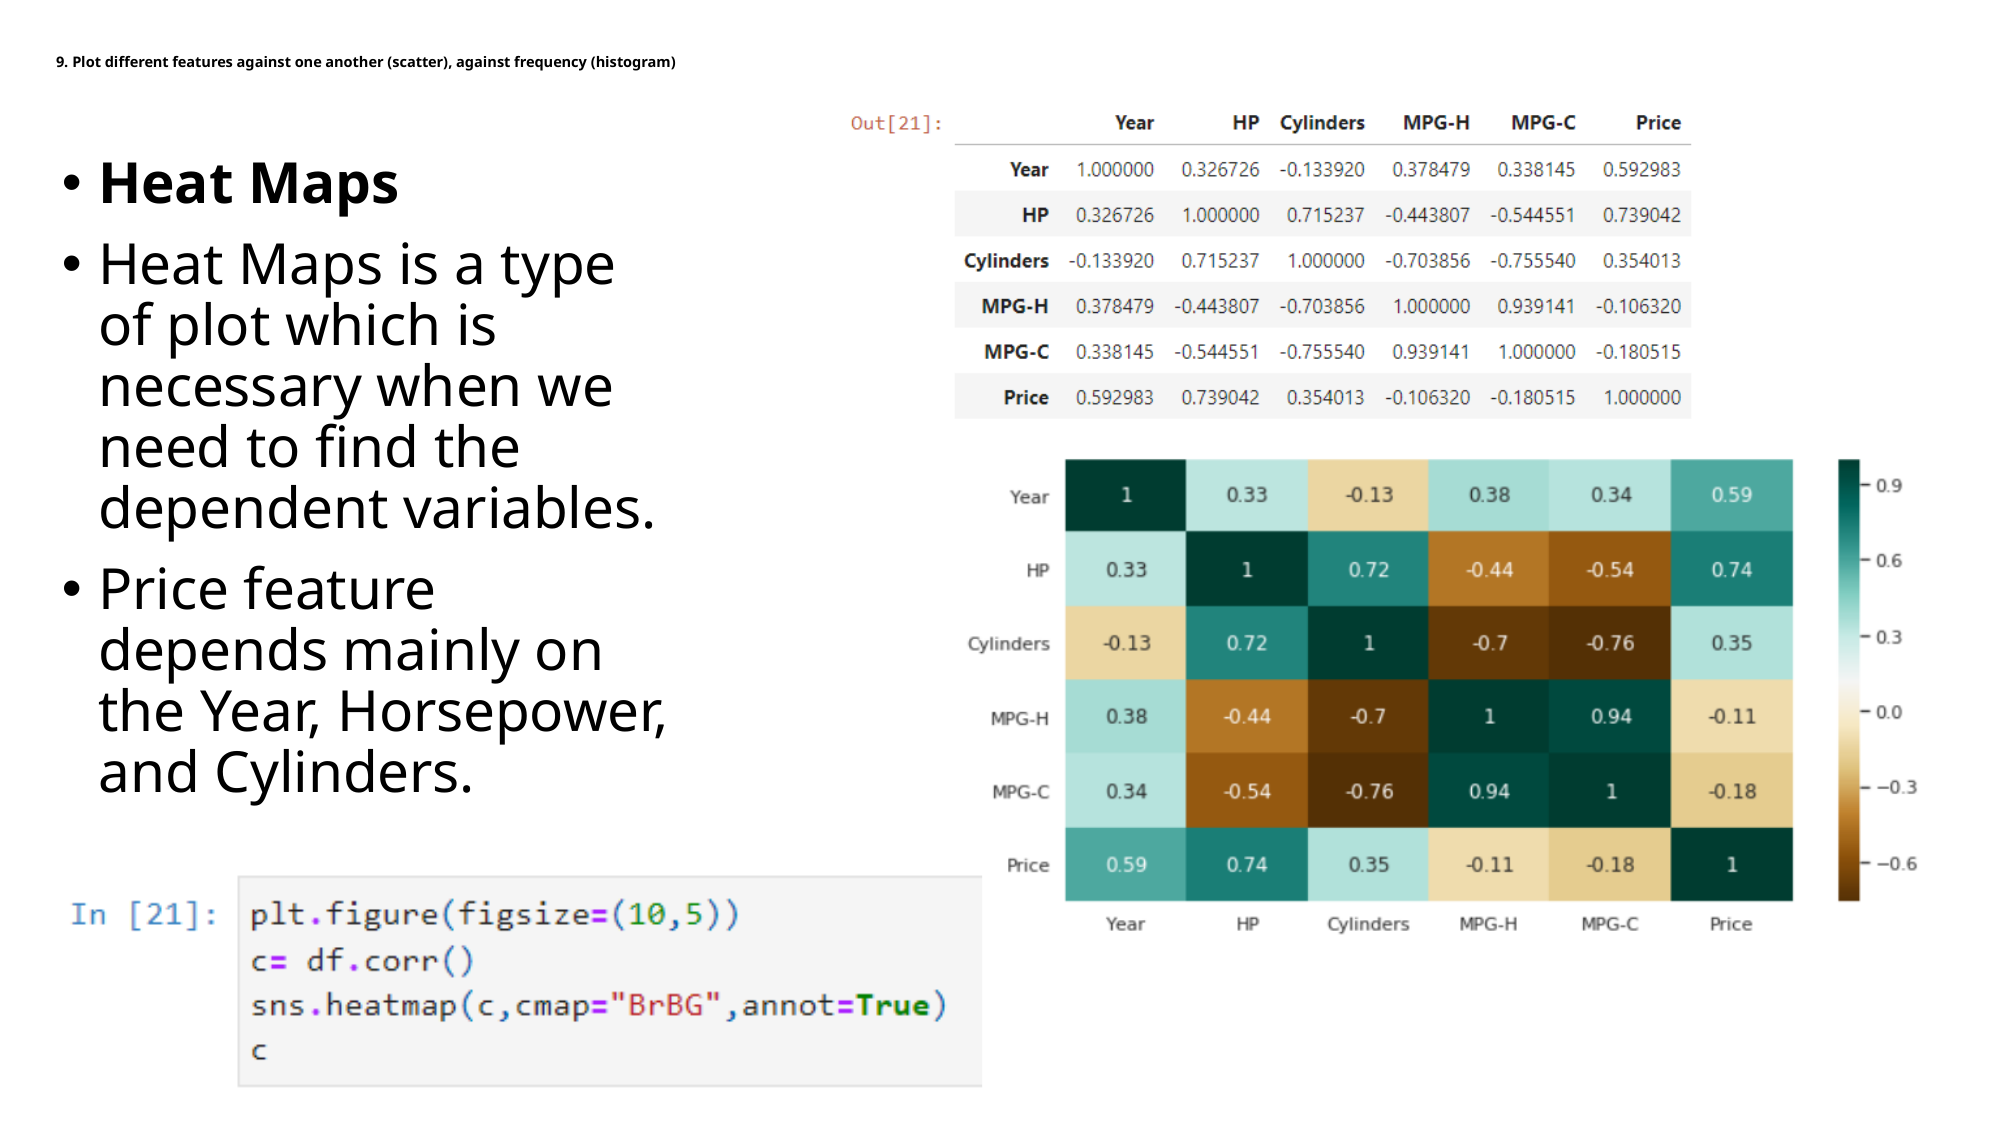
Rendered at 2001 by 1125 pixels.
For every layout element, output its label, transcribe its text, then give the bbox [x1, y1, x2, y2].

list Heat Maps Heat Maps is a type of plot which is necessary when we need to find the dependent variables. Price feature depends mainly on the Year, Horsepower, and Cylinders. [46, 147, 695, 854]
title 9. Plot different features against one another (scatter), against frequency (histogram) [41, 21, 1924, 97]
picture [21, 96, 1962, 1088]
